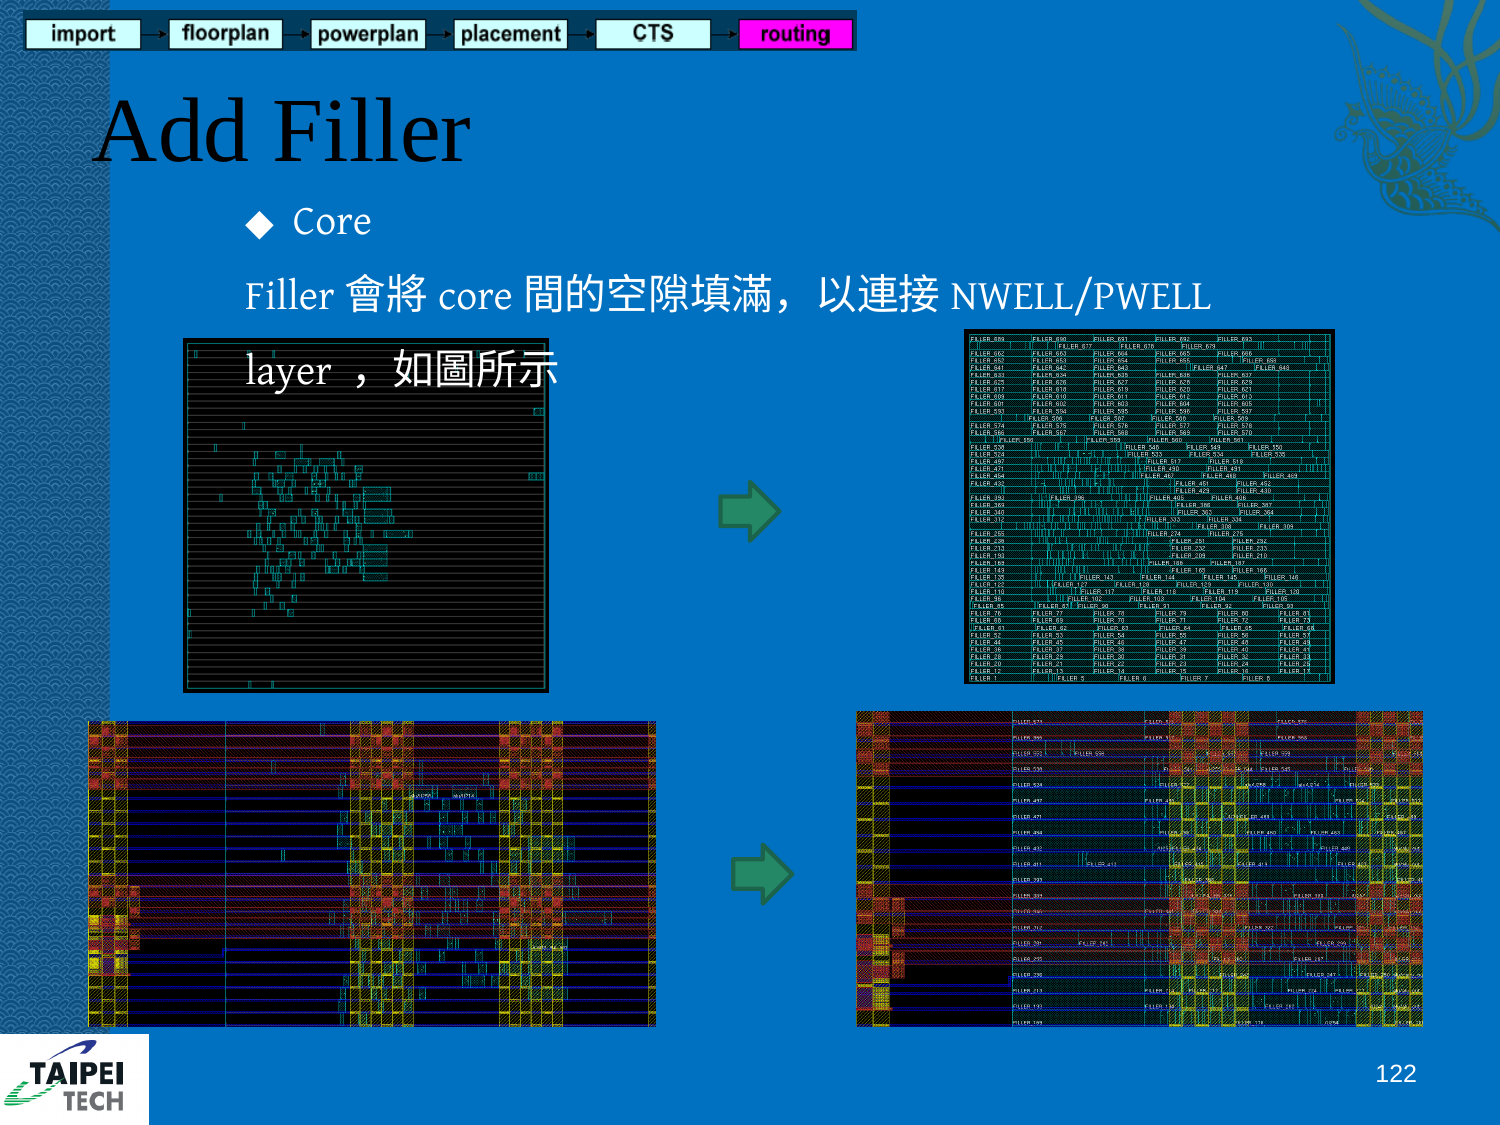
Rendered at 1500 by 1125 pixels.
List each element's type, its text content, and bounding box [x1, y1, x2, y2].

picture [964, 328, 1336, 684]
picture [182, 337, 550, 693]
text_box [720, 481, 780, 541]
slide_number ‹#› [1074, 1042, 1425, 1103]
picture [1334, 0, 1500, 235]
picture [856, 711, 1424, 1027]
picture [0, 0, 858, 1125]
text_box Core Filler會將core間的空隙填滿，以連接NWELL/PWELL layer ，如圖所示 [230, 160, 1353, 409]
title Add Filler [76, 31, 1427, 219]
text_box [733, 844, 793, 904]
